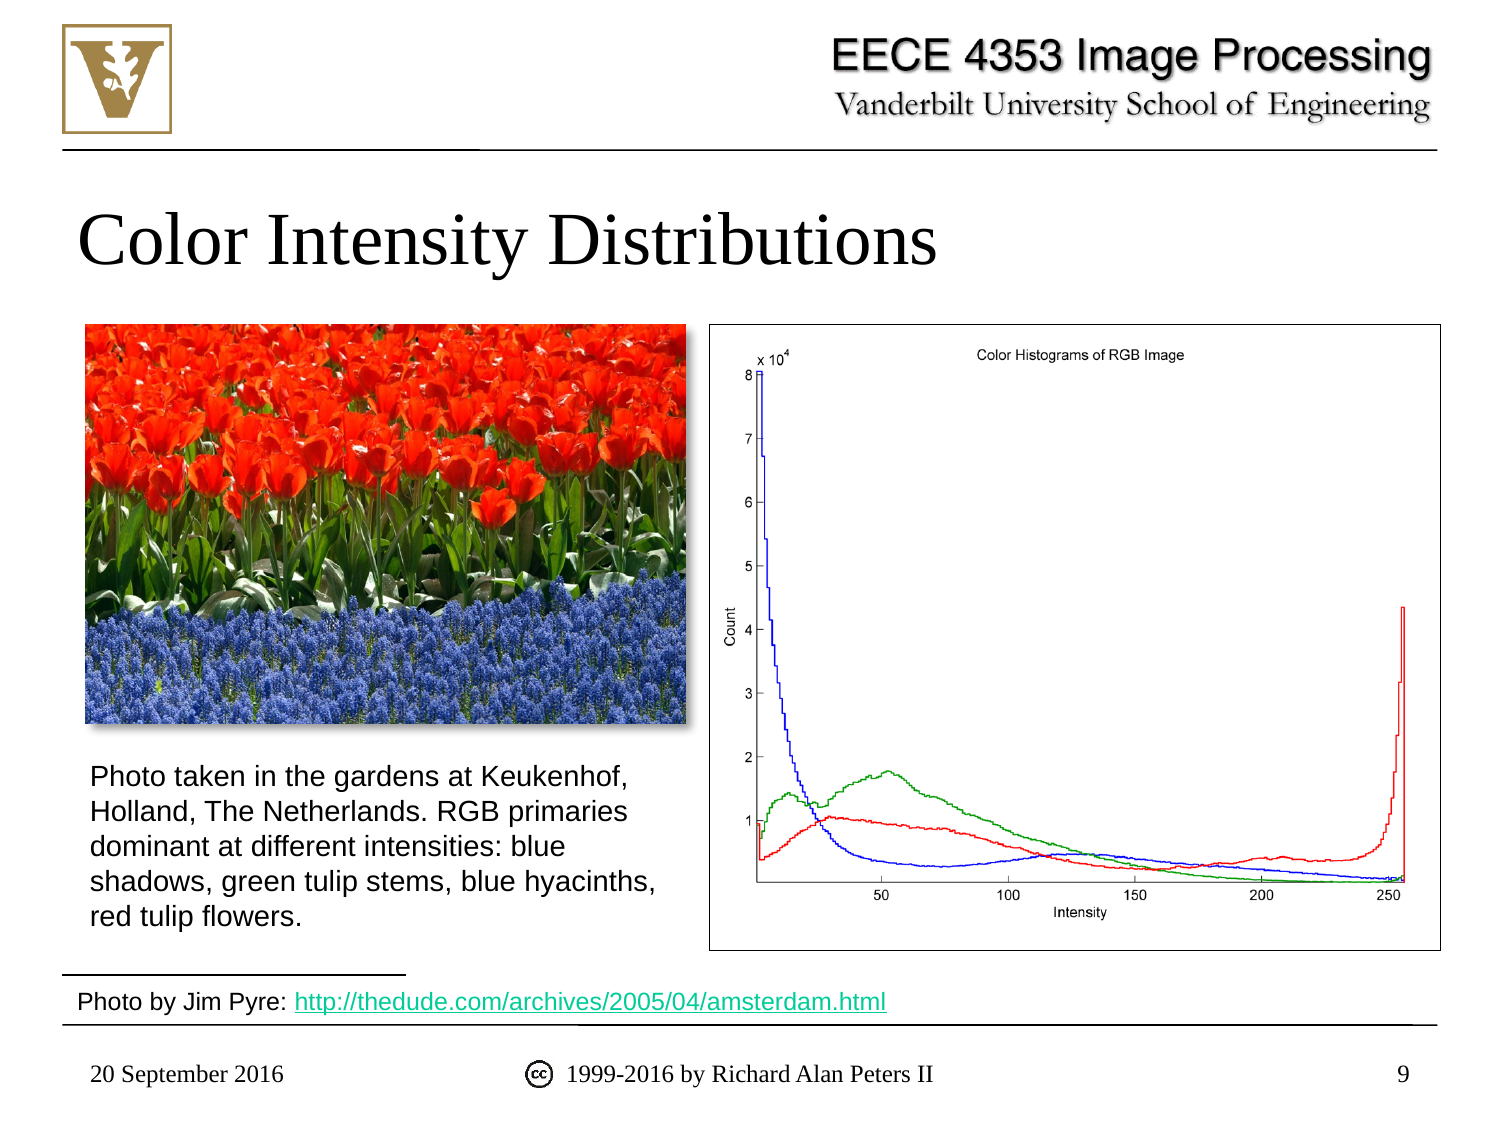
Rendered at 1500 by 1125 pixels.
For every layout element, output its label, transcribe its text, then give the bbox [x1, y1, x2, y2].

picture [62, 24, 172, 134]
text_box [708, 324, 1441, 951]
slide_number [75, 1042, 425, 1103]
text_box Photo taken in the gardens at Keukenhof, Holland, The Netherlands. RGB primaries dominant at different intensities: blue shadows, green tulip stems, blue hyacinths, red tulip flowers. [75, 749, 700, 940]
picture [826, 25, 1436, 133]
picture [85, 324, 687, 724]
title Color Intensity Distributions [62, 174, 1441, 294]
footer 1999-2016 by Richard Alan Peters II [512, 1042, 988, 1103]
text_box Photo by Jim Pyre: http://thedude.com/archives/2005/04/amsterdam.html [62, 978, 1441, 1023]
slide_number 9 [1074, 1042, 1425, 1103]
